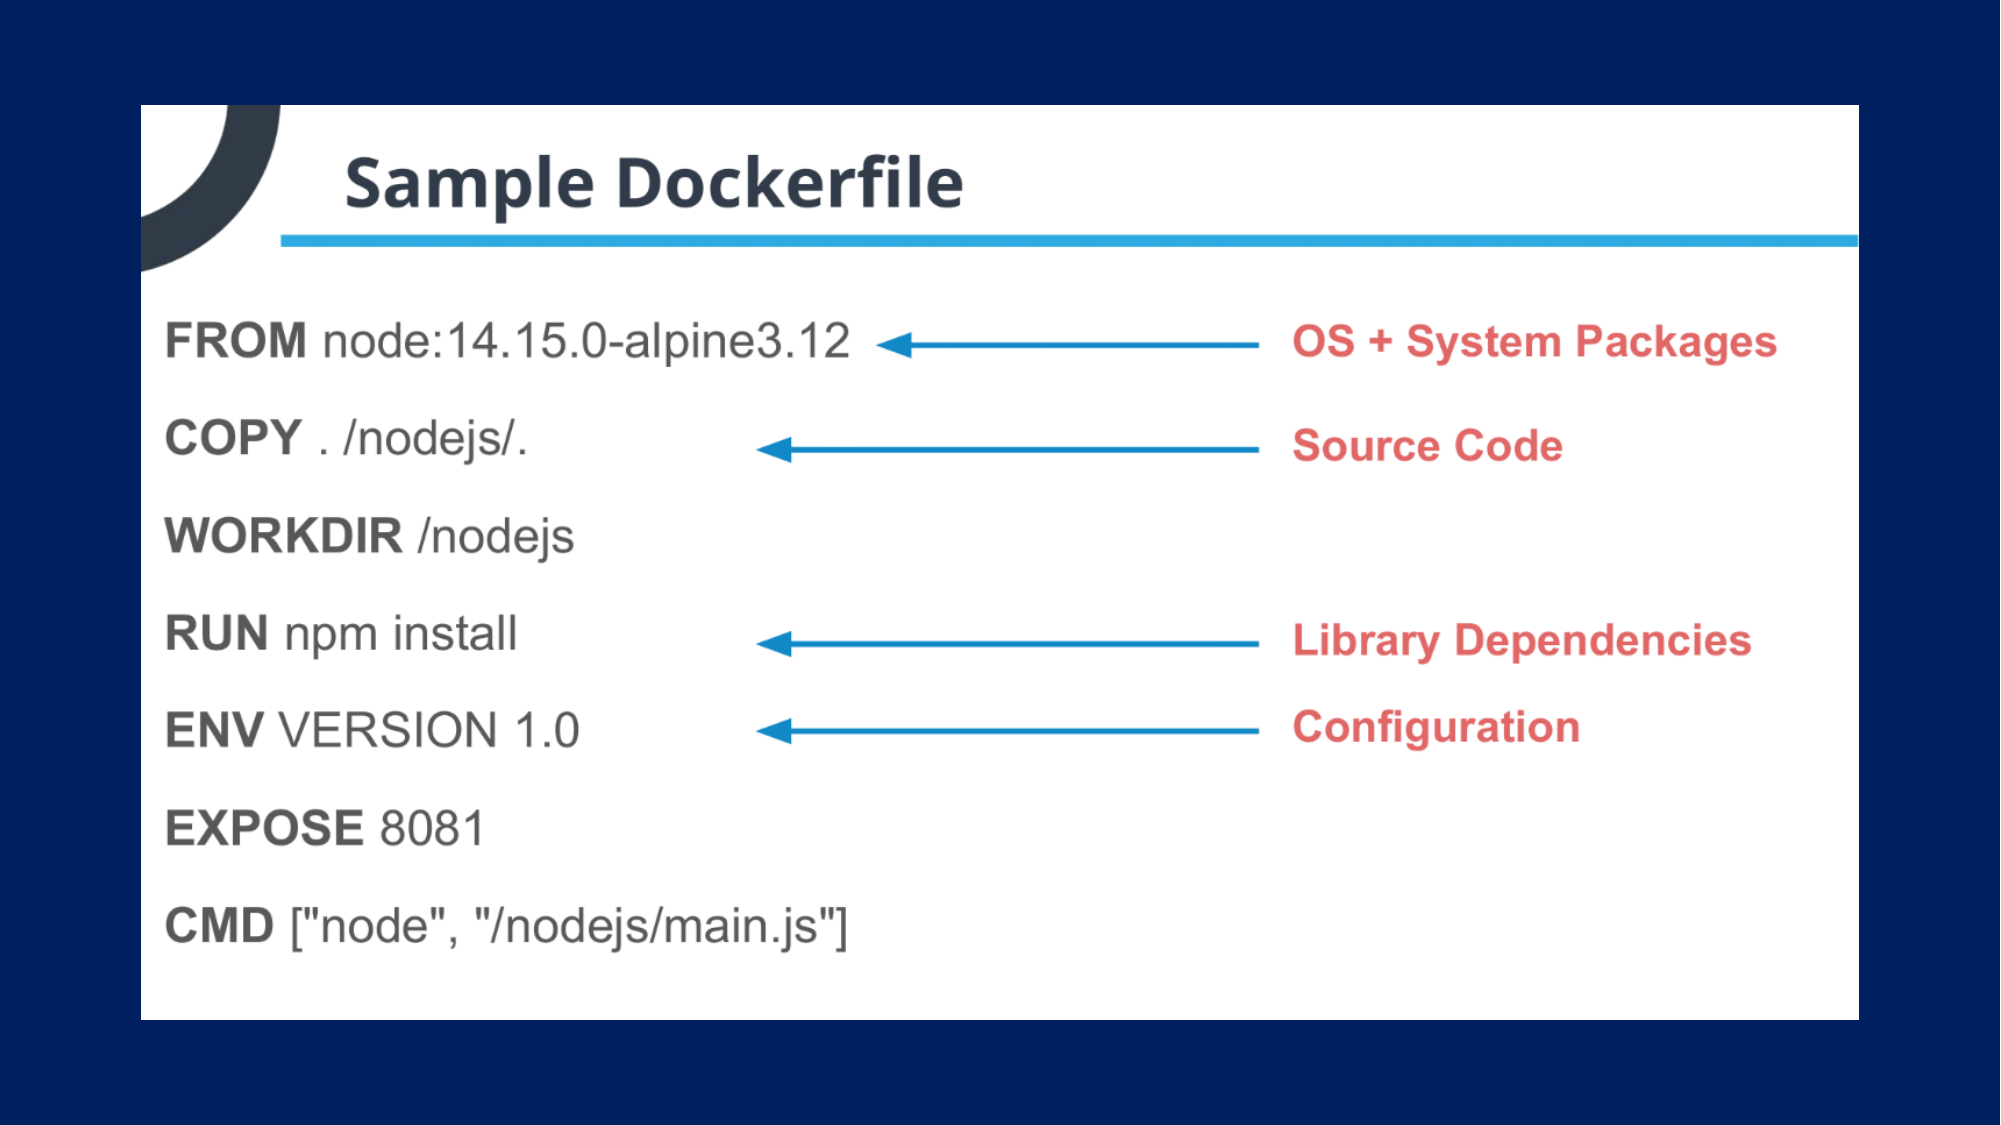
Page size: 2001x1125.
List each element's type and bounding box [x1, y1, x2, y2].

picture [141, 105, 1859, 1020]
